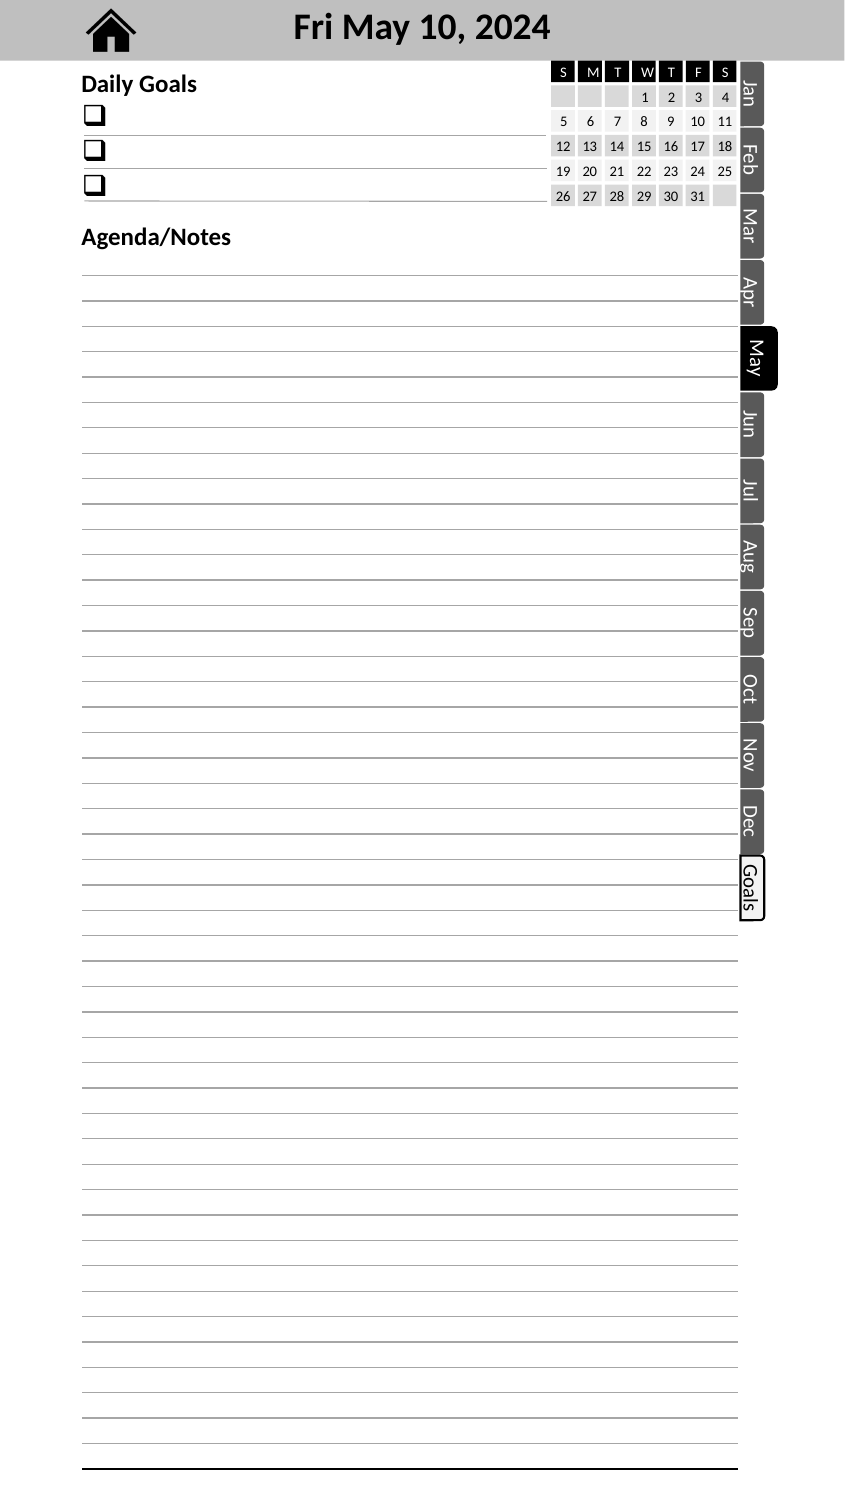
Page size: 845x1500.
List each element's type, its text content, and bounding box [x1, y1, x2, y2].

list Fri May 10, 2024 [190, 0, 655, 61]
picture [82, 1, 140, 59]
